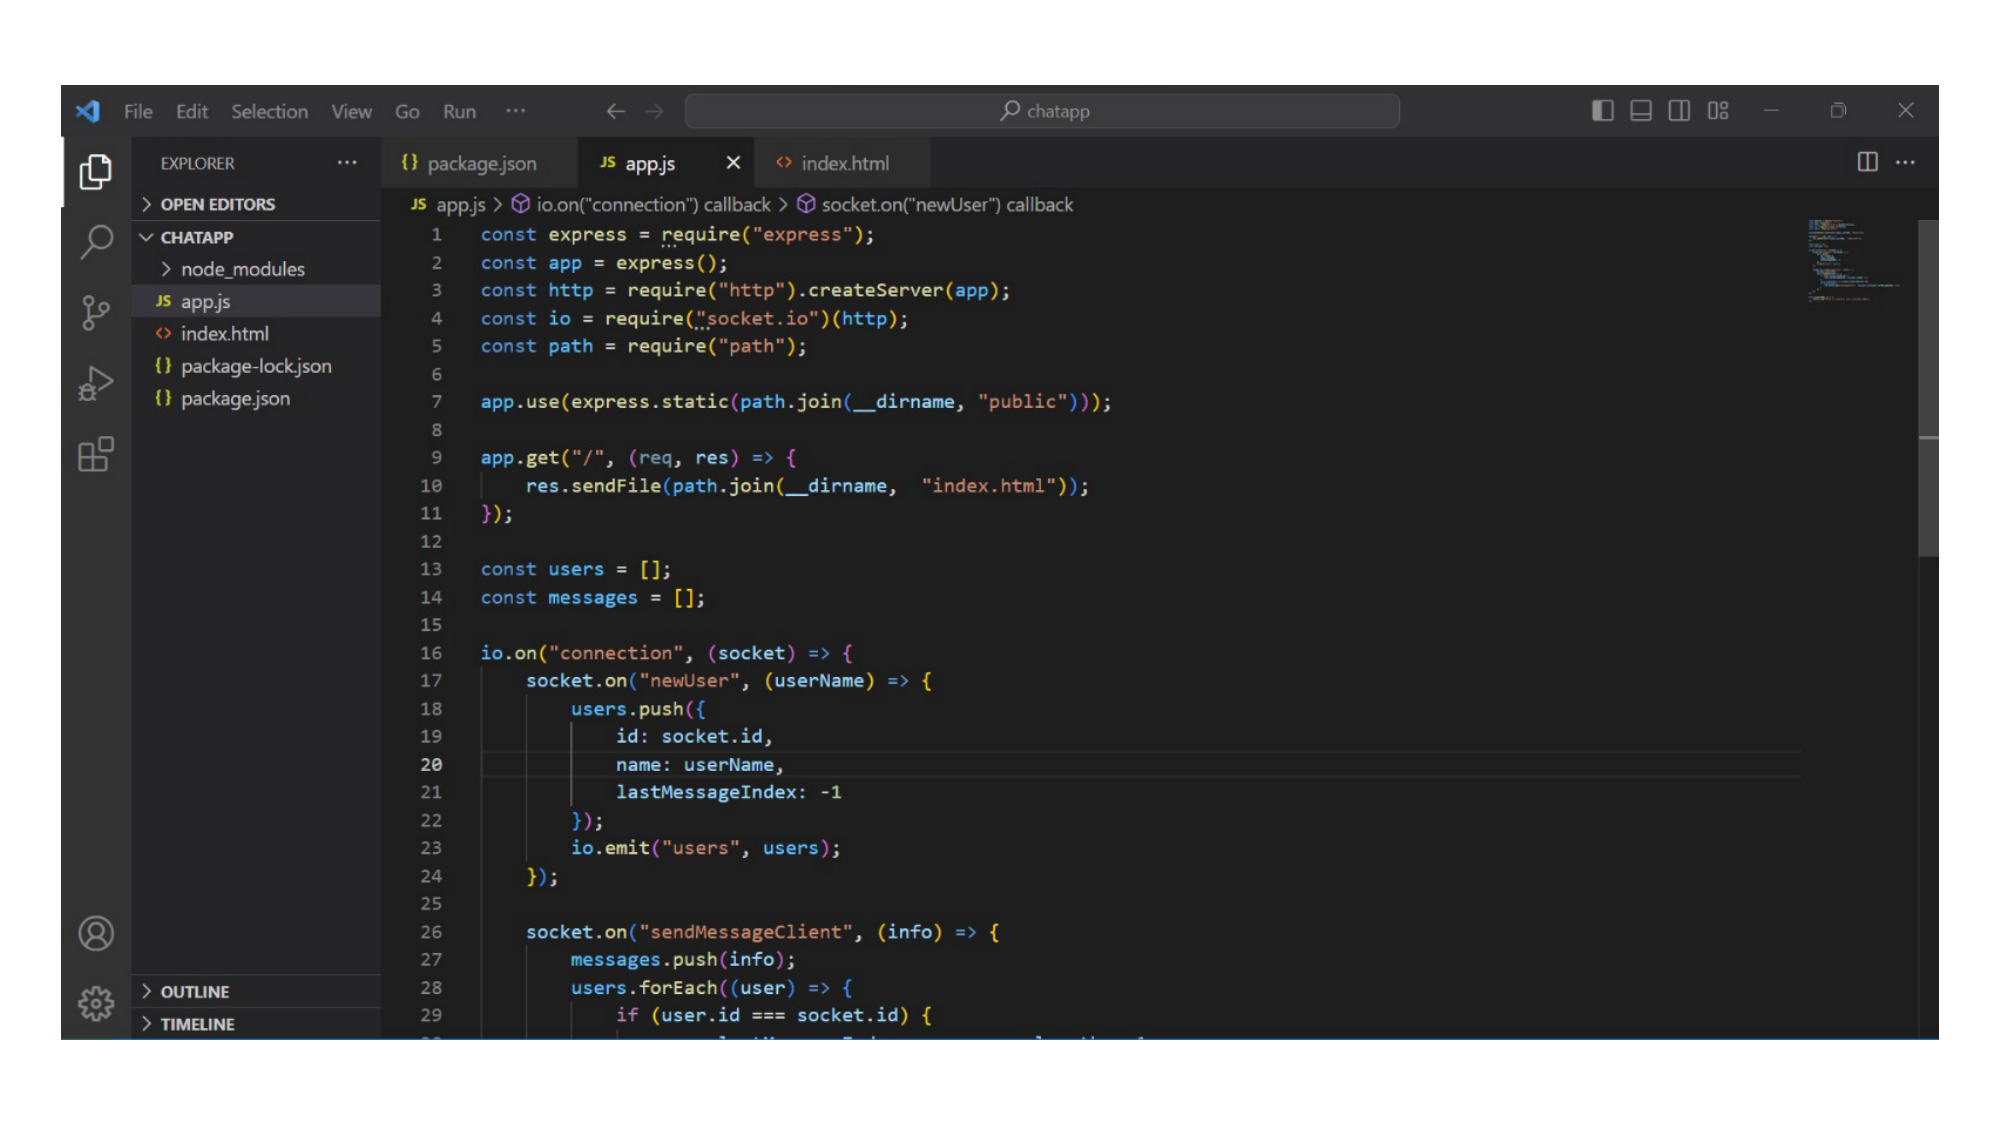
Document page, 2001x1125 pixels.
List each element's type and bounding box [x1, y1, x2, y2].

list [61, 85, 1939, 1040]
